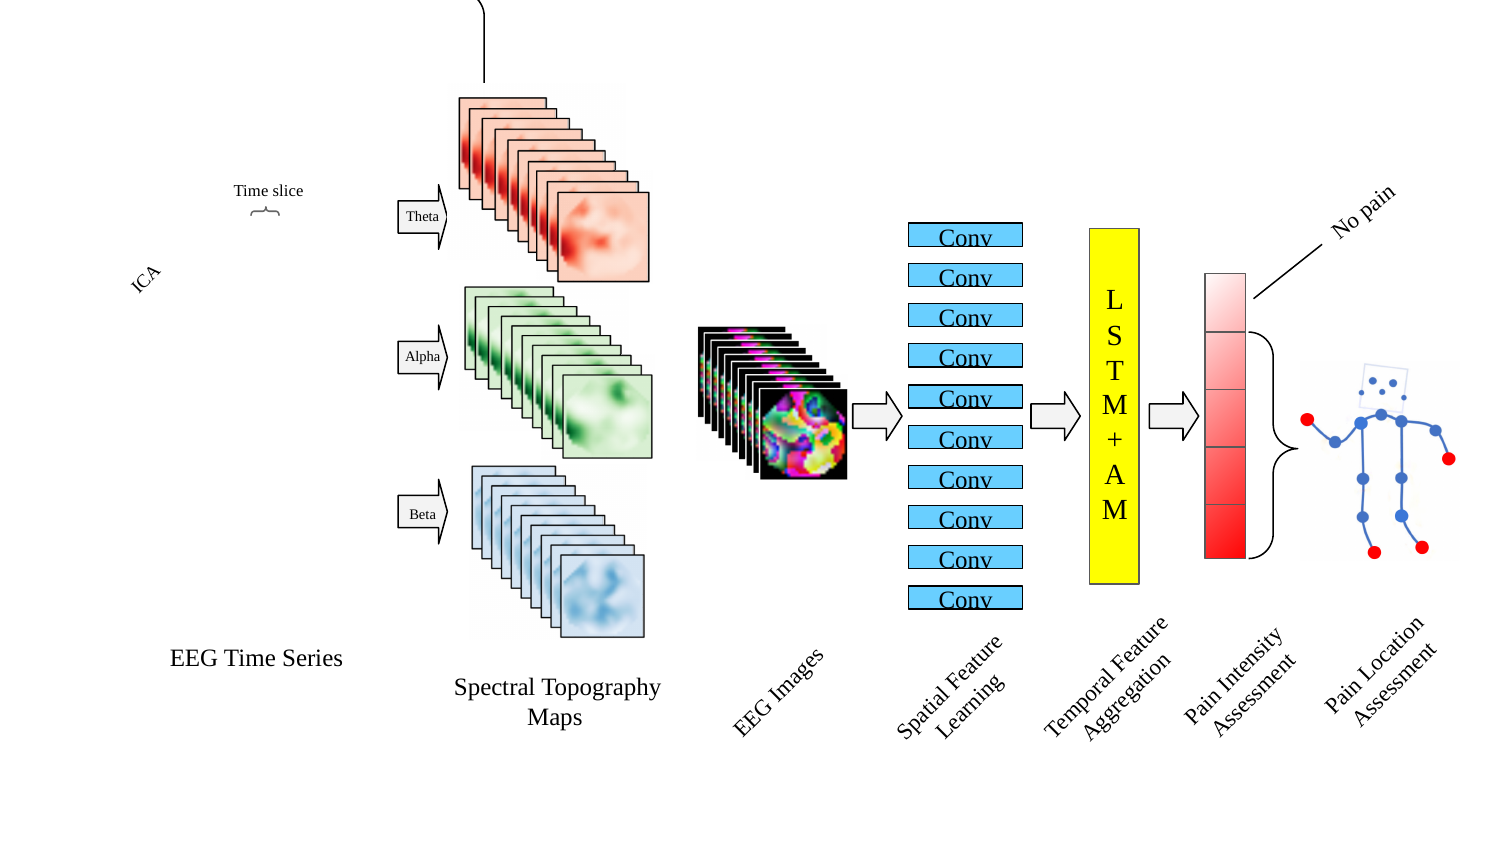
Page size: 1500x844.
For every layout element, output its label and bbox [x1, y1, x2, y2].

text_box [459, 0, 485, 83]
text_box [695, 608, 869, 782]
text_box [218, 164, 342, 219]
text_box [434, 655, 682, 744]
text_box [1004, 562, 1349, 793]
text_box [1248, 332, 1298, 559]
text_box [1253, 139, 1435, 299]
text_box [388, 92, 903, 648]
text_box [854, 199, 1246, 805]
picture [447, 83, 656, 461]
text_box [388, 184, 447, 250]
picture [696, 324, 848, 481]
text_box [104, 626, 409, 685]
picture [468, 464, 647, 641]
text_box [1293, 584, 1477, 768]
picture [1300, 360, 1460, 562]
text_box [104, 218, 193, 307]
